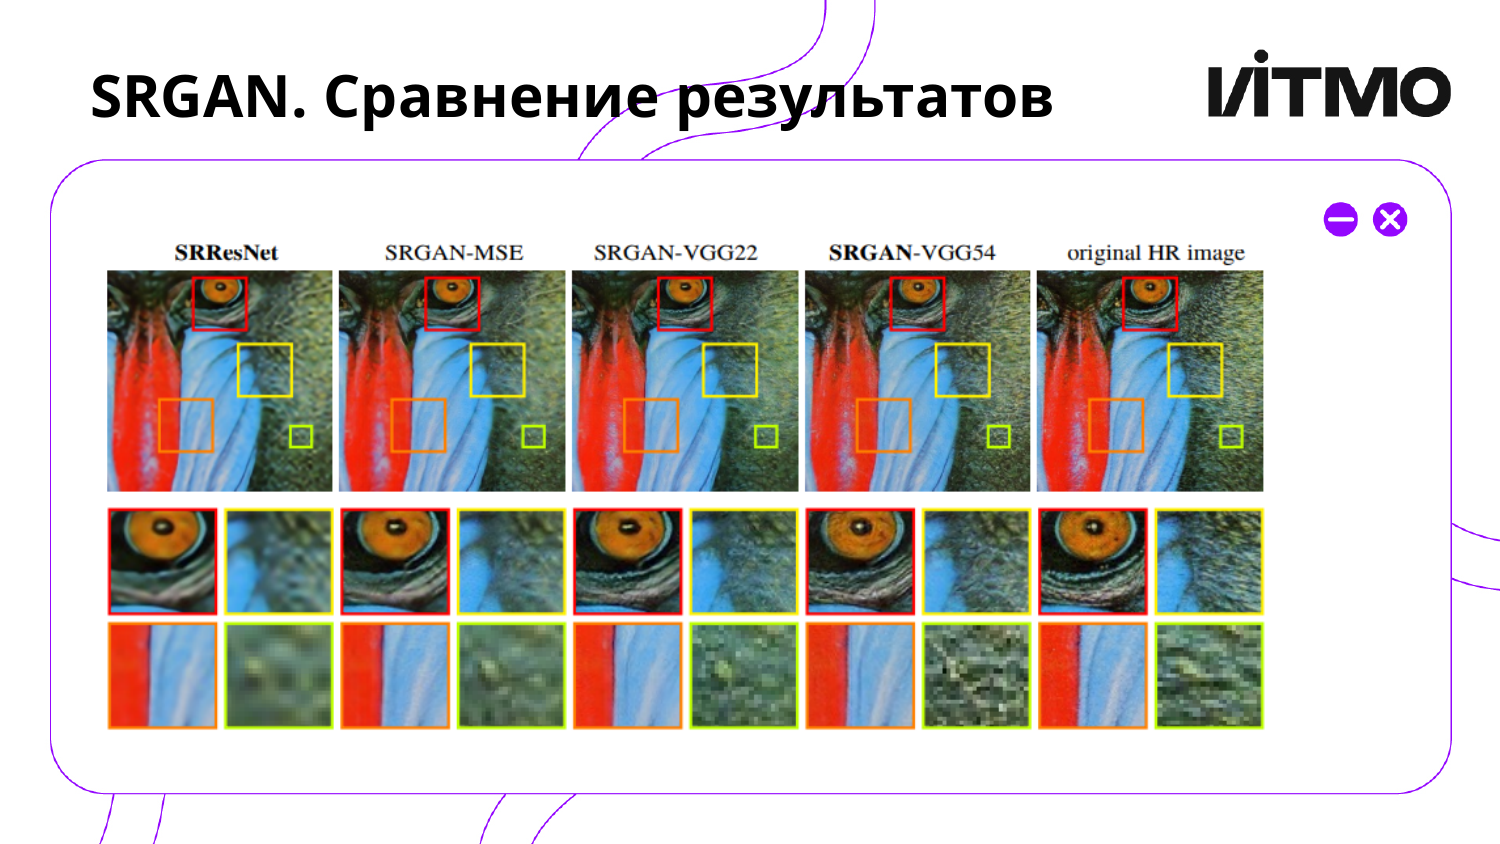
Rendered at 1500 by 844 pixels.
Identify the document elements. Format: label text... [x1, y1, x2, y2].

title SRGAN. Сравнение результатов [75, 50, 1195, 137]
picture [0, 0, 1500, 844]
